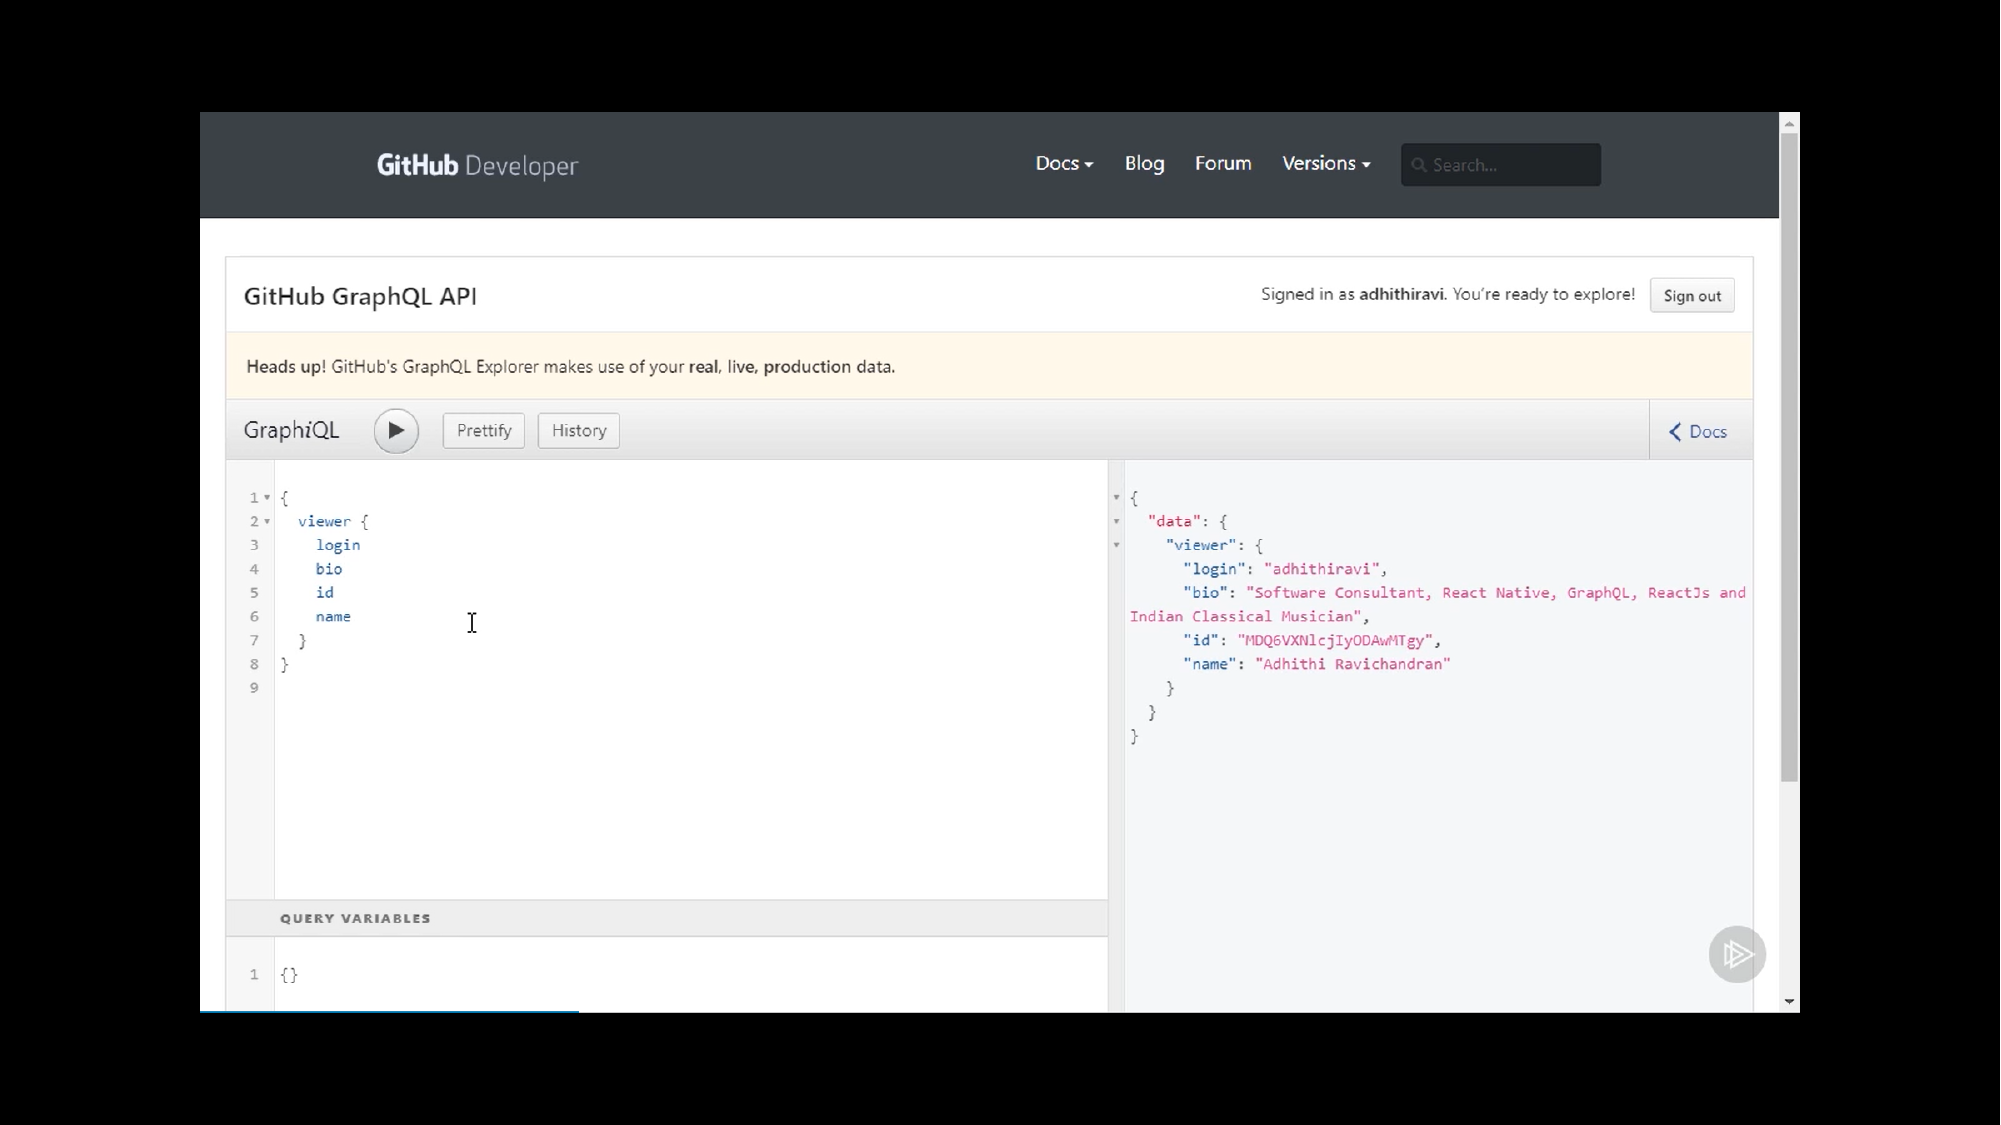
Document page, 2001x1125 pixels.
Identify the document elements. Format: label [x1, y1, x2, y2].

picture [199, 112, 1800, 1013]
